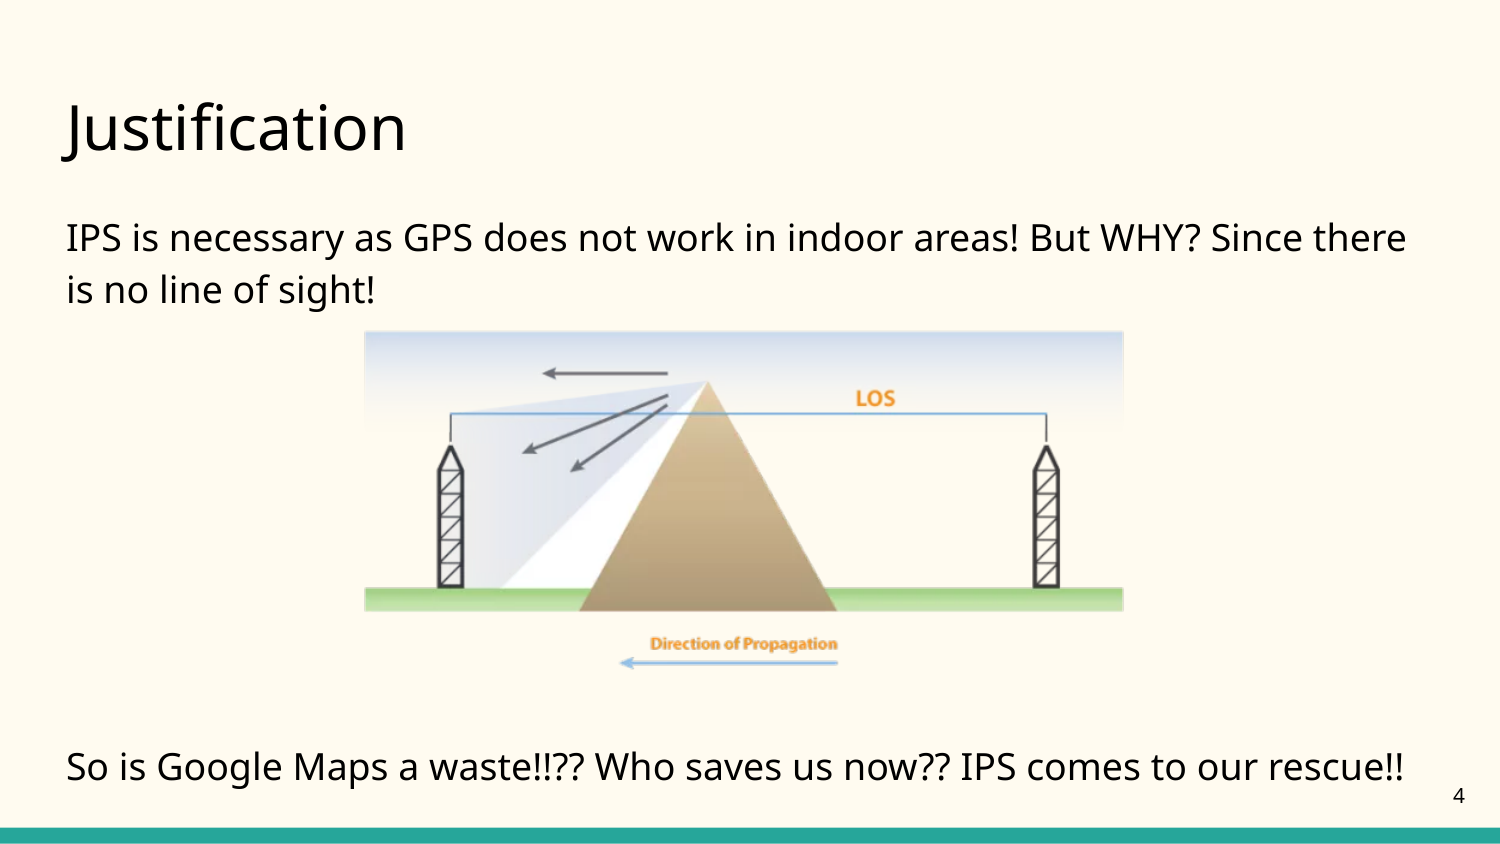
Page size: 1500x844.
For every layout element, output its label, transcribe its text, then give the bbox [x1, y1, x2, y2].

title Justification [51, 72, 1449, 174]
list IPS is necessary as GPS does not work in indoor areas! But WHY? Since there is no line of sight! So is Google Maps a waste!!?? Who saves us now?? IPS comes to our rescue!! [51, 192, 1449, 750]
slide_number 4 [1389, 764, 1480, 830]
picture [360, 328, 1140, 680]
